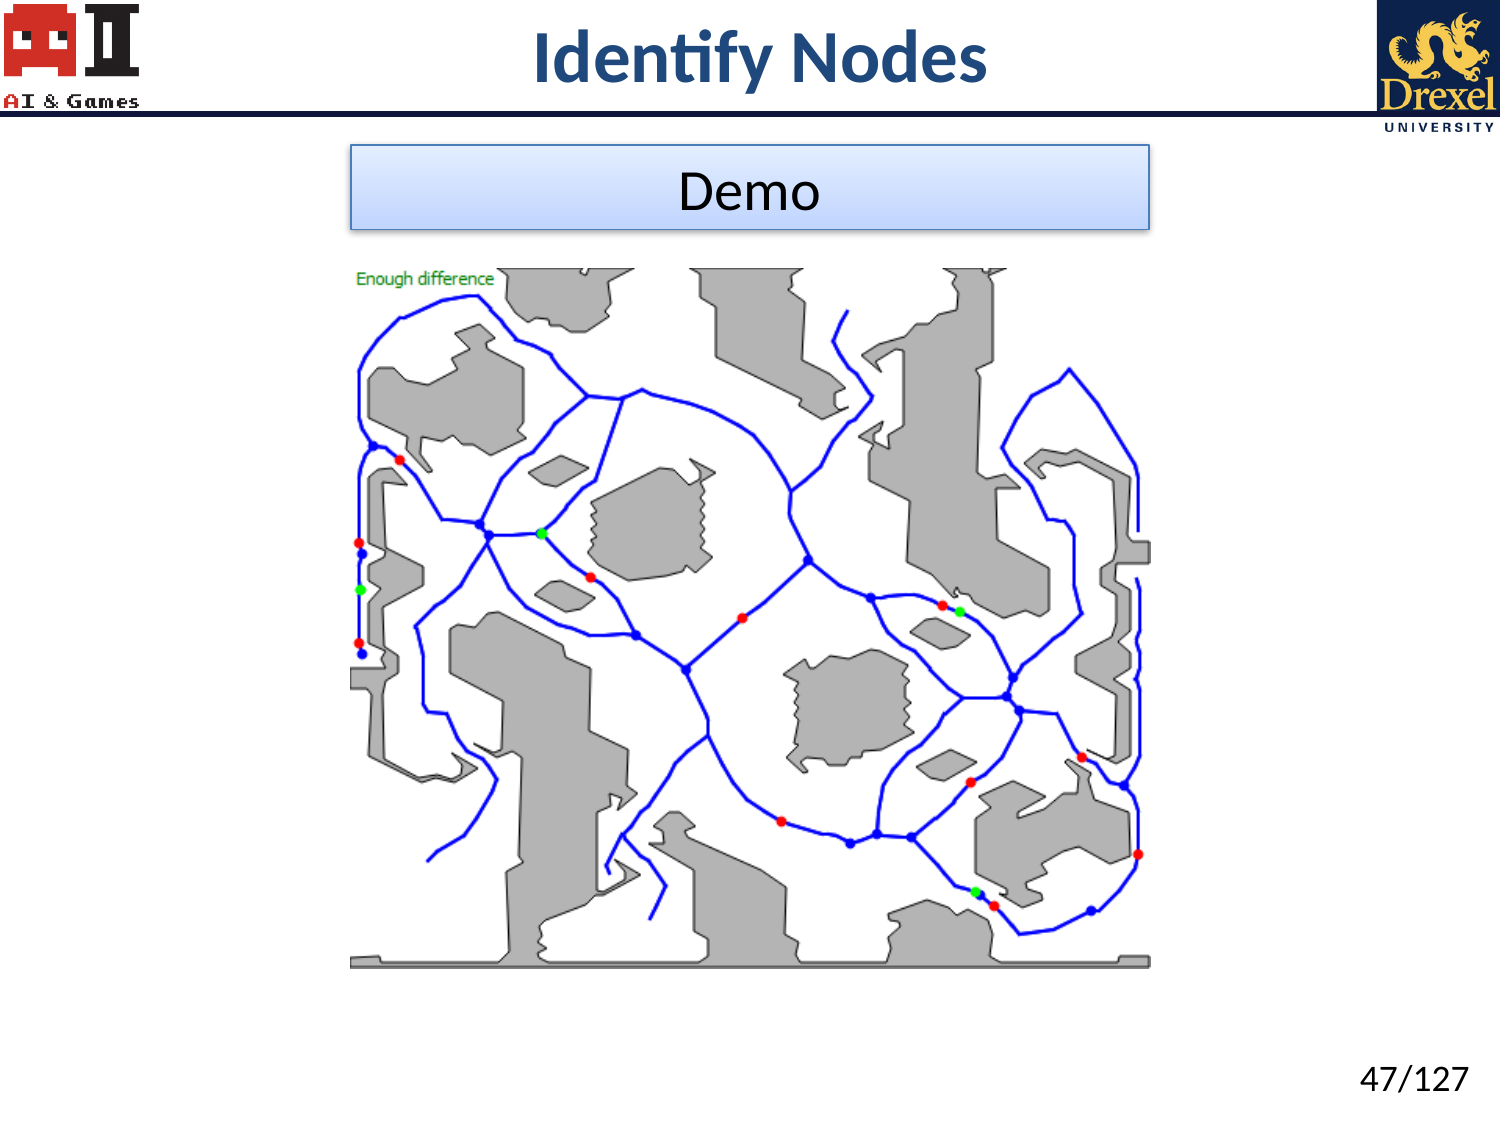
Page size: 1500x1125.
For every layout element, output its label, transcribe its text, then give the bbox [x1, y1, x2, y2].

picture [1376, 117, 1500, 132]
title Identify Nodes [144, 0, 1377, 115]
picture [1377, 0, 1500, 111]
picture [350, 268, 1152, 970]
picture [4, 4, 139, 108]
text_box Demo [350, 144, 1150, 230]
